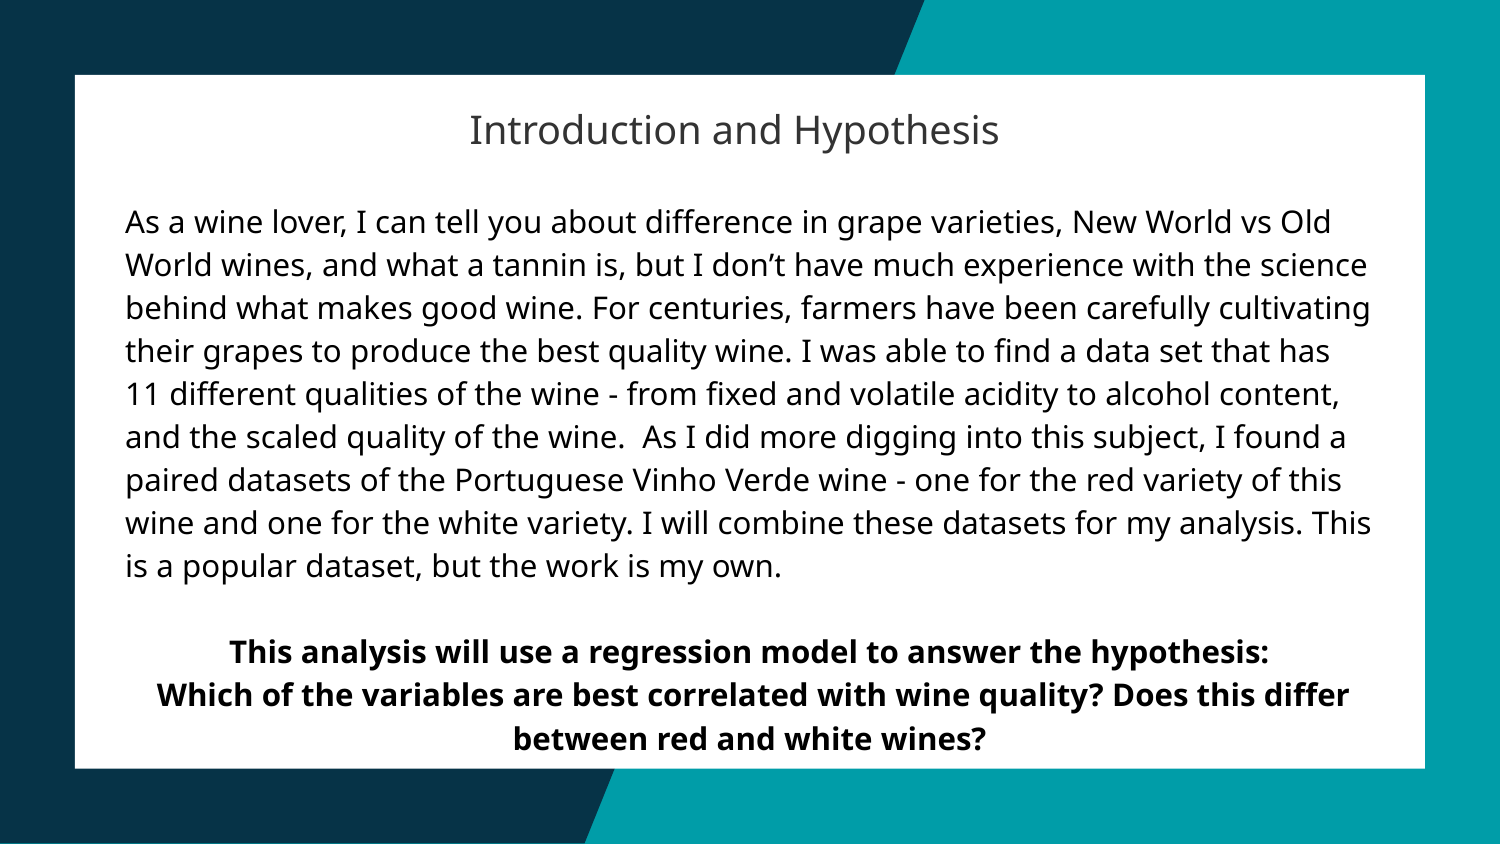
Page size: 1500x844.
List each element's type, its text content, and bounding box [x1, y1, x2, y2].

text_box As a wine lover, I can tell you about difference in grape varieties, New World vs Old World wines, and what a tannin is, but I don’t have much experience with the science behind what makes good wine. For centuries, farmers have been carefully cultivating their grapes to produce the best quality wine. I was able to find a data set that has 11 different qualities of the wine - from fixed and volatile acidity to alcohol content, and the scaled quality of the wine. As I did more digging into this subject, I found a paired datasets of the Portuguese Vinho Verde wine - one for the red variety of this wine and one for the white variety. I will combine these datasets for my analysis. This is a popular dataset, but the work is my own. This analysis will use a regression model to answer the hypothesis: Which of the variables are best correlated with wine quality? Does this differ between red and white wines? [931, 181, 1390, 772]
text_box STUDENT- CENTERED PHILOSOPHY [931, 74, 1425, 769]
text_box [0, 0, 925, 844]
text_box Introduction and Hypothesis [931, 89, 1283, 153]
